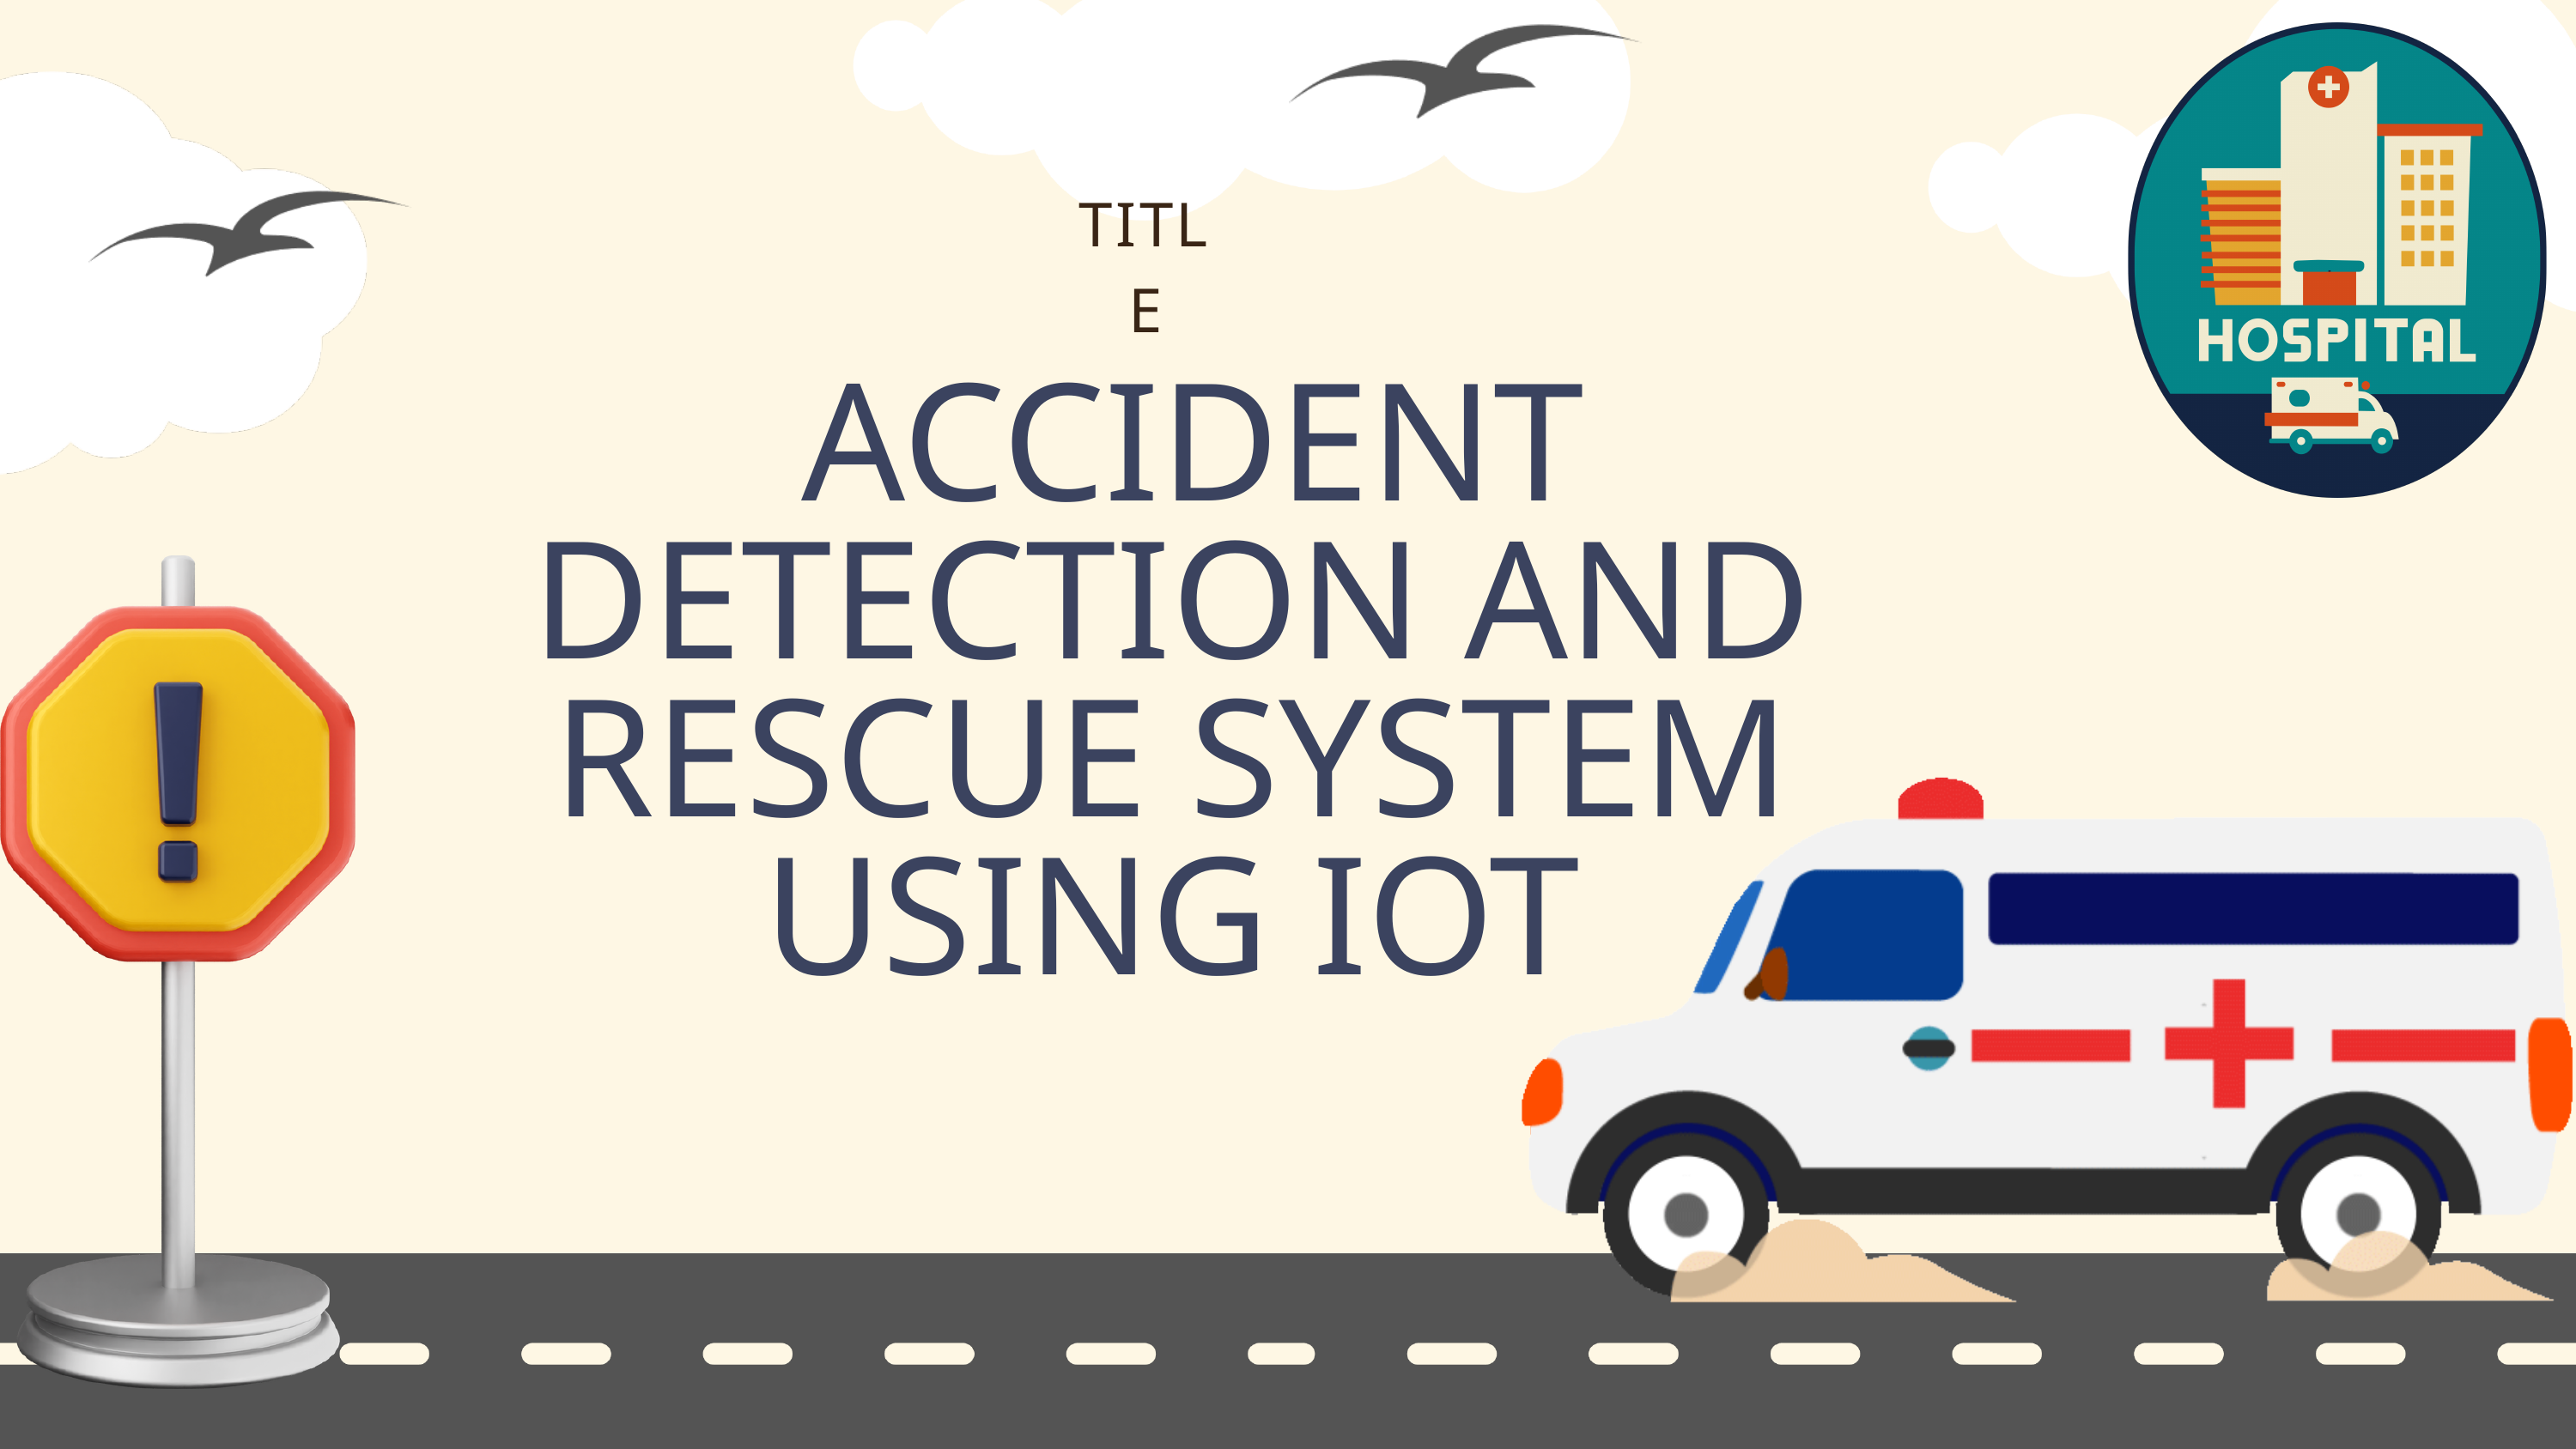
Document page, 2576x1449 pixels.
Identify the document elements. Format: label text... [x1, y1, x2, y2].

text_box [1287, 22, 1644, 121]
text_box [88, 189, 414, 278]
text_box TITLE [1067, 174, 1223, 345]
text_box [0, 1253, 2576, 1449]
text_box [848, 0, 1636, 226]
text_box ACCIDENT DETECTION AND RESCUE SYSTEM USING IOT [475, 375, 1868, 1008]
text_box [2128, 22, 2547, 498]
text_box [1923, 0, 2576, 348]
text_box [0, 71, 368, 475]
text_box [0, 555, 355, 1251]
picture [1519, 696, 2576, 1304]
